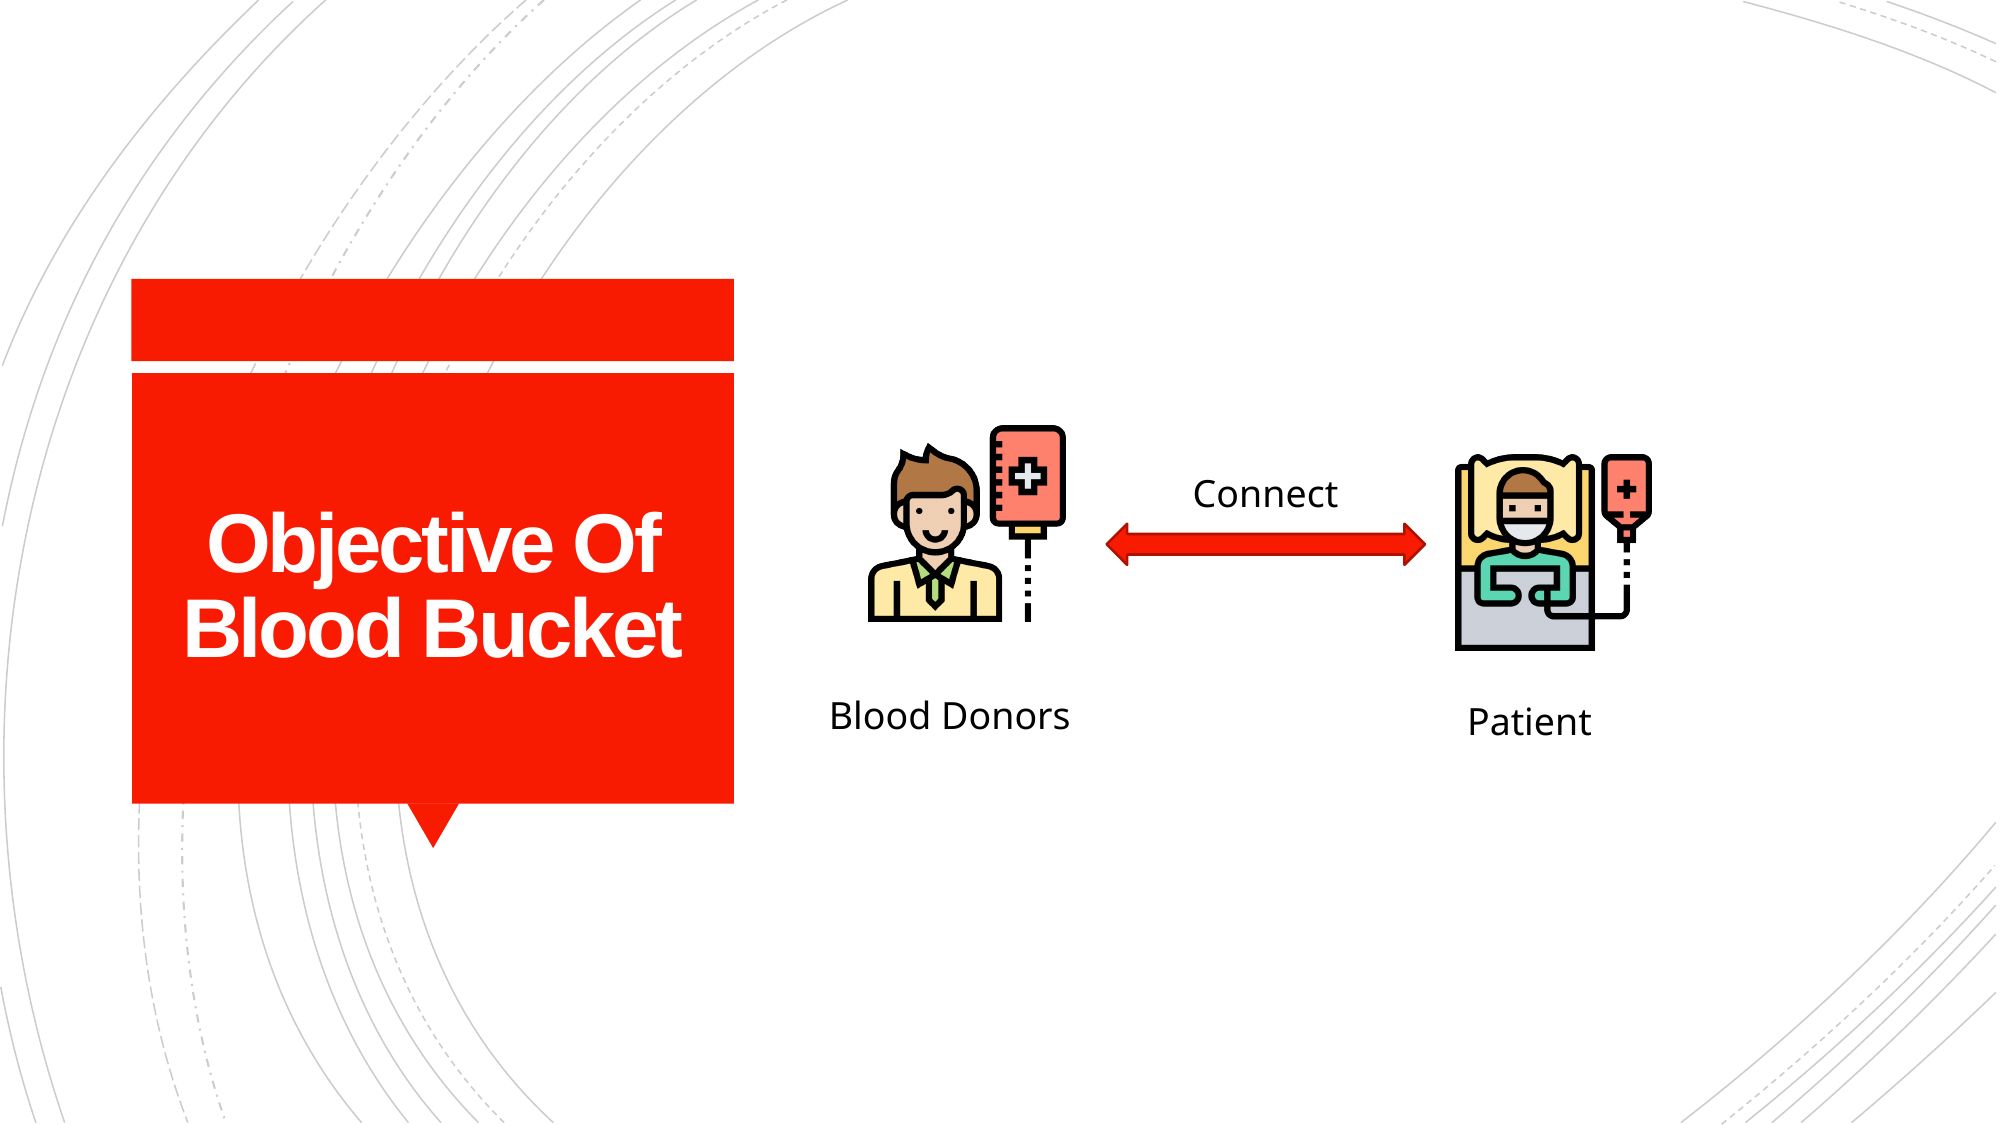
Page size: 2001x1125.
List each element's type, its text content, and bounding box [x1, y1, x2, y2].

picture [868, 425, 1066, 623]
list Blood Donors [796, 675, 1103, 752]
text_box [1105, 522, 1426, 567]
text_box Patient [1452, 690, 1607, 751]
text_box Connect [1177, 463, 1354, 523]
title Objective Of Blood Bucket [145, 387, 721, 792]
picture [1454, 454, 1652, 651]
